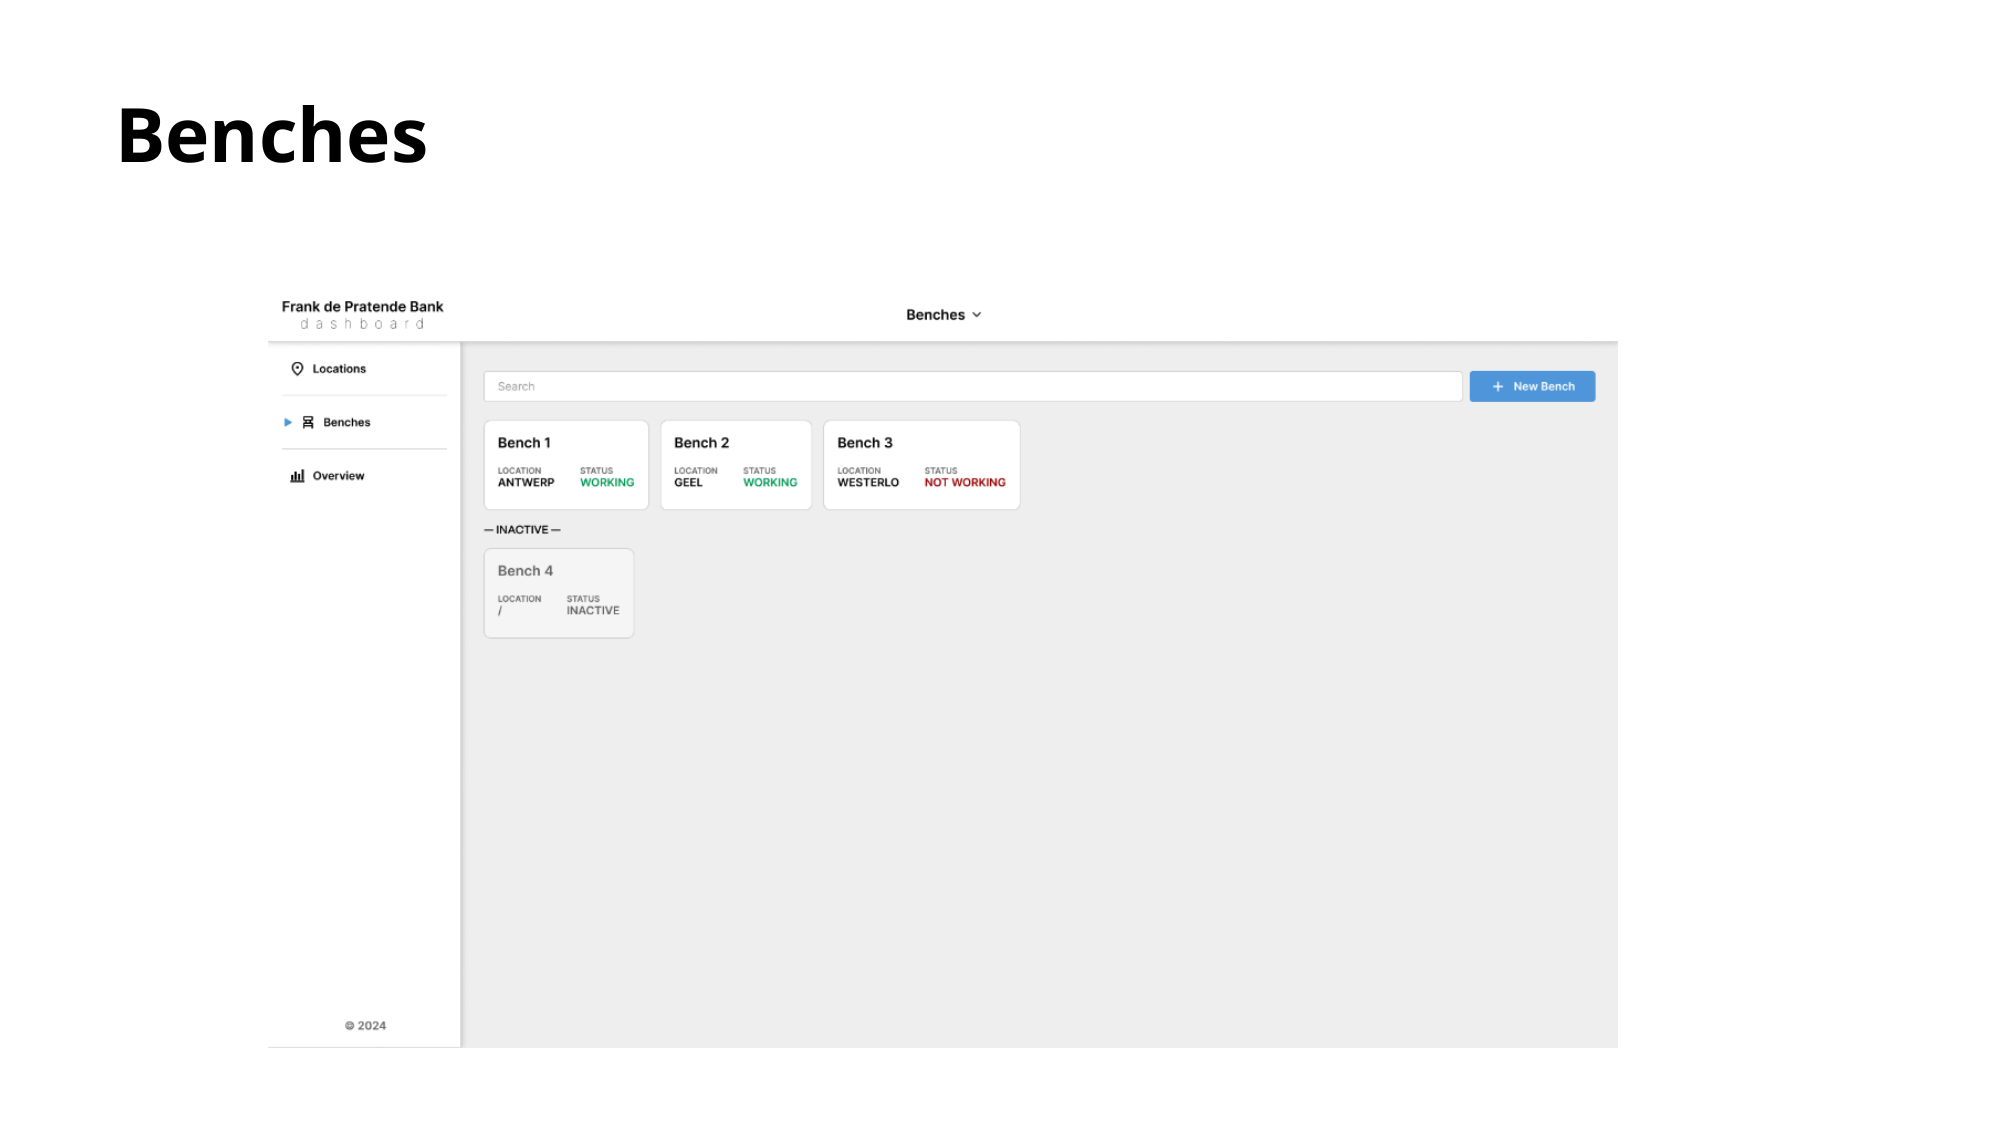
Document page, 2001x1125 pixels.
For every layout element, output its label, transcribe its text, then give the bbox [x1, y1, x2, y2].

title Benches [100, 90, 1849, 276]
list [268, 288, 1618, 1048]
